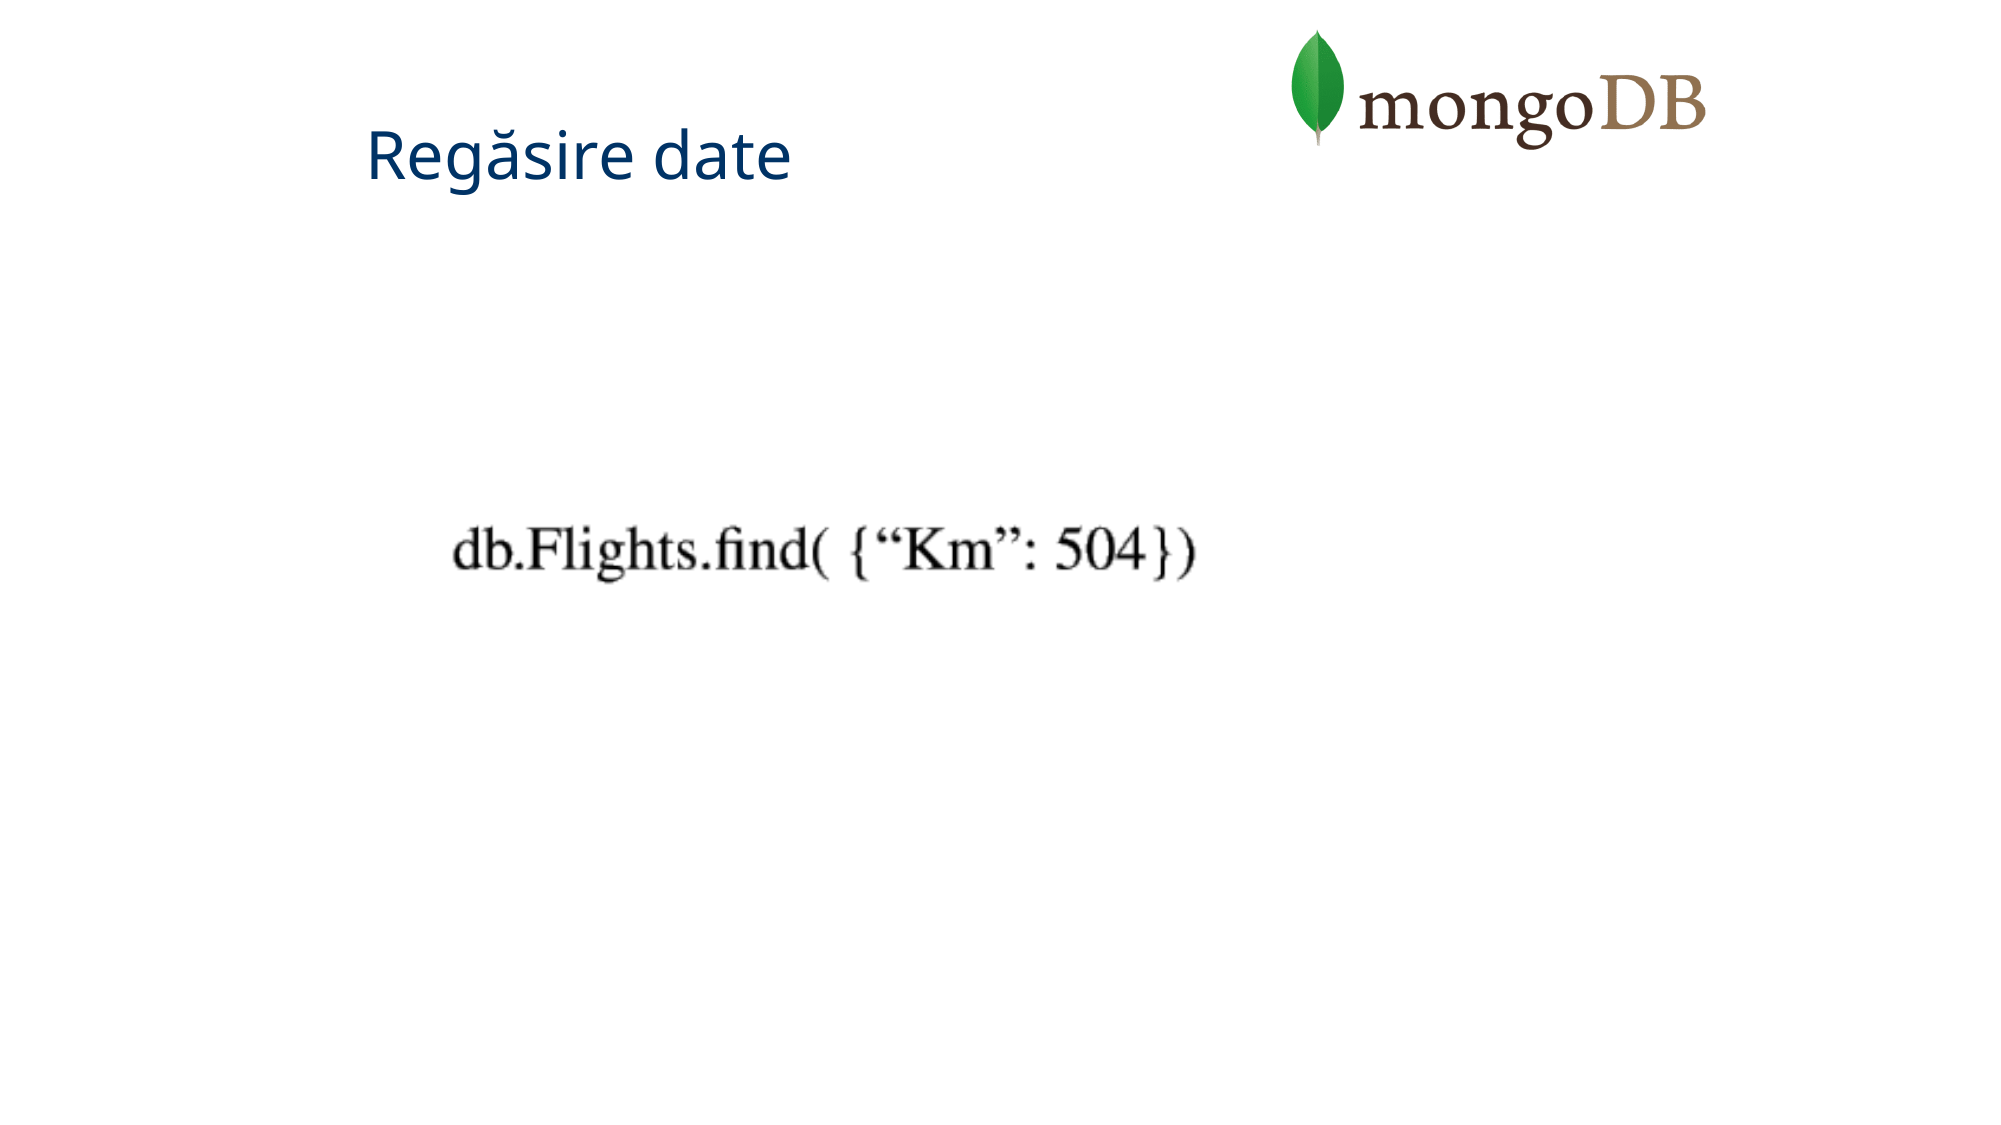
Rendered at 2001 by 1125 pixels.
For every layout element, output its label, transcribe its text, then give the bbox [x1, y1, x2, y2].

subtitle [350, 237, 1750, 1063]
title Regăsire date [350, 104, 1750, 200]
picture [399, 466, 2000, 642]
picture [1274, 15, 1720, 164]
